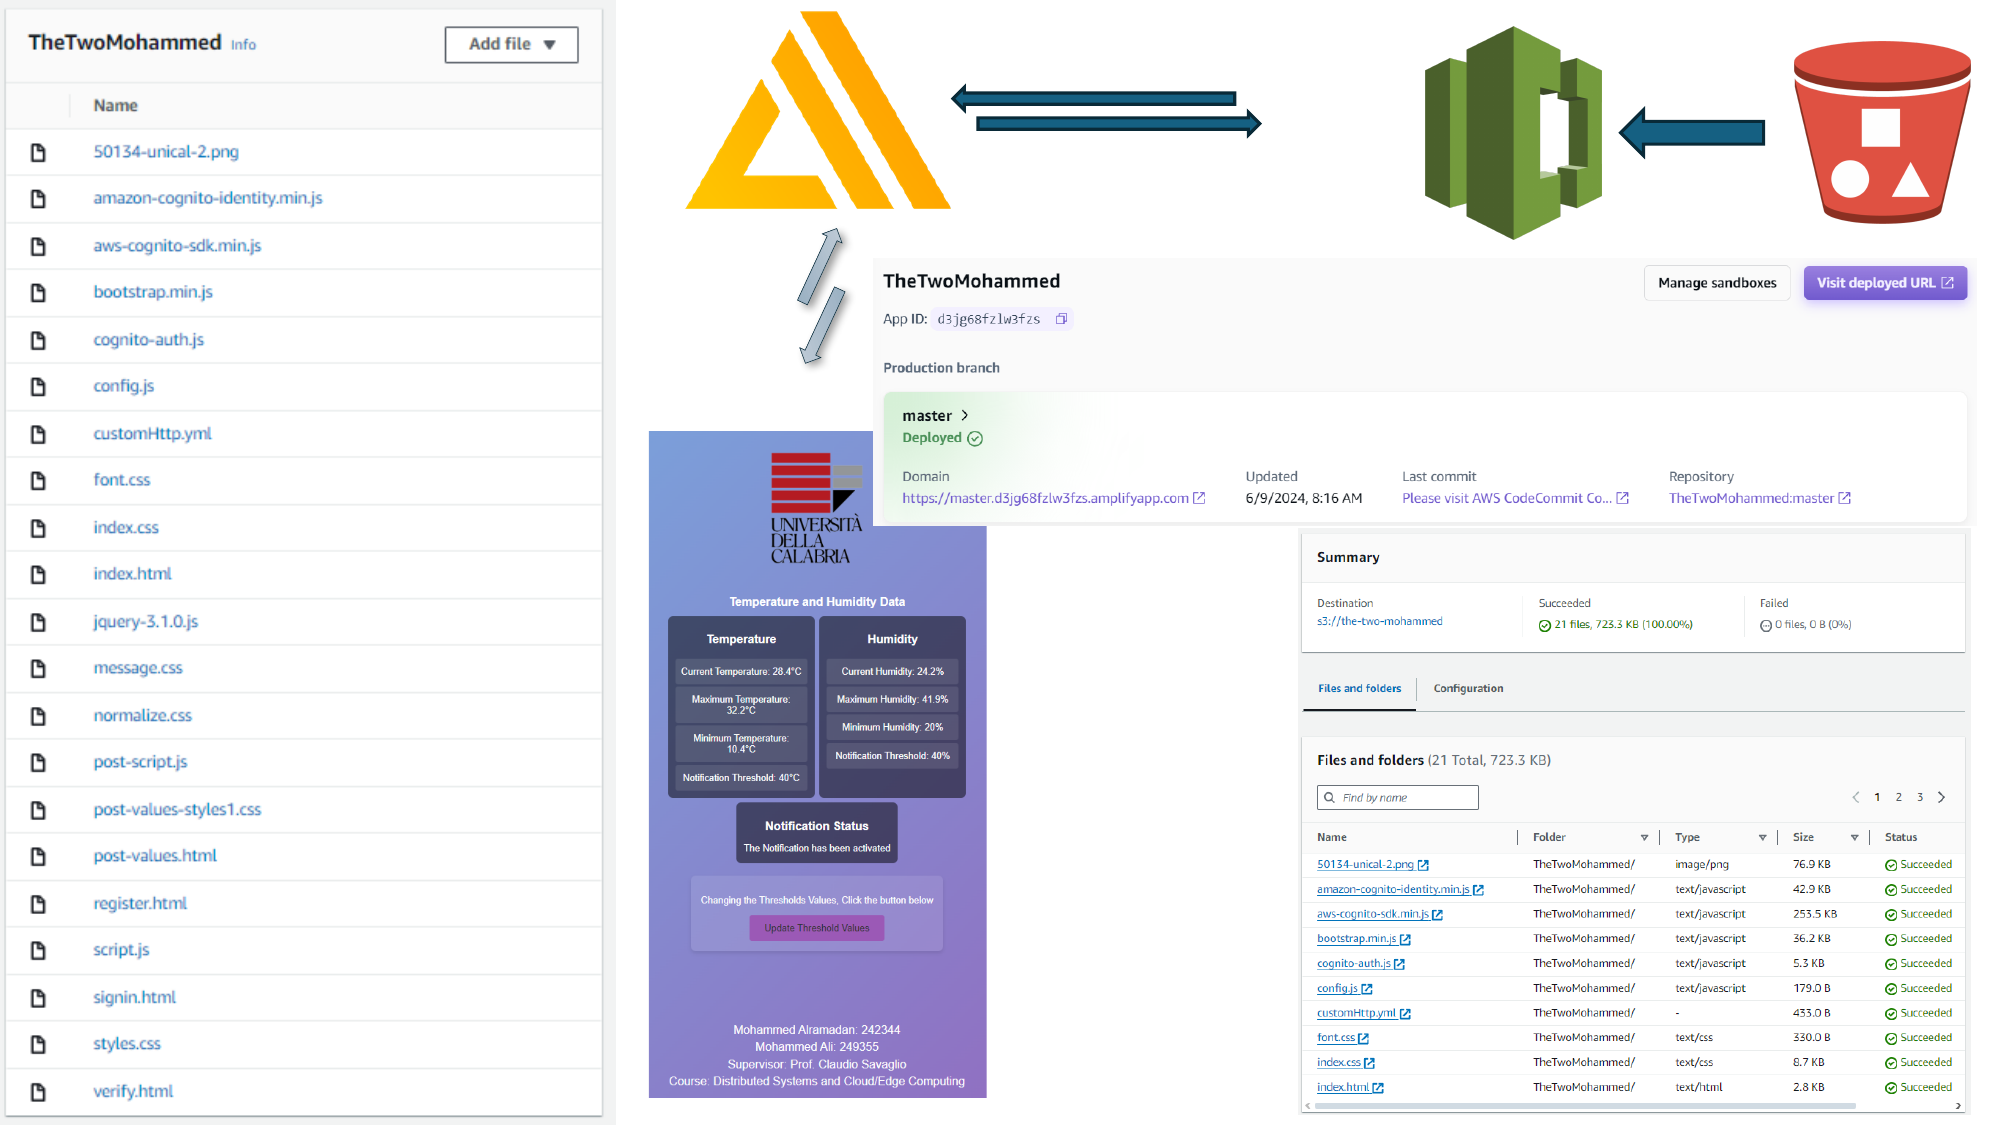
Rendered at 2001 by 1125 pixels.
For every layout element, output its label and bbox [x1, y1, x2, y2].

picture [0, 0, 617, 1125]
text_box [976, 108, 1262, 139]
text_box [795, 226, 845, 307]
text_box [952, 83, 1237, 114]
picture [648, 258, 1977, 1099]
text_box [1618, 106, 1766, 160]
picture [685, 10, 952, 210]
picture [1297, 528, 1972, 1115]
text_box [797, 284, 848, 366]
picture [1424, 25, 1602, 240]
picture [1793, 40, 1972, 225]
